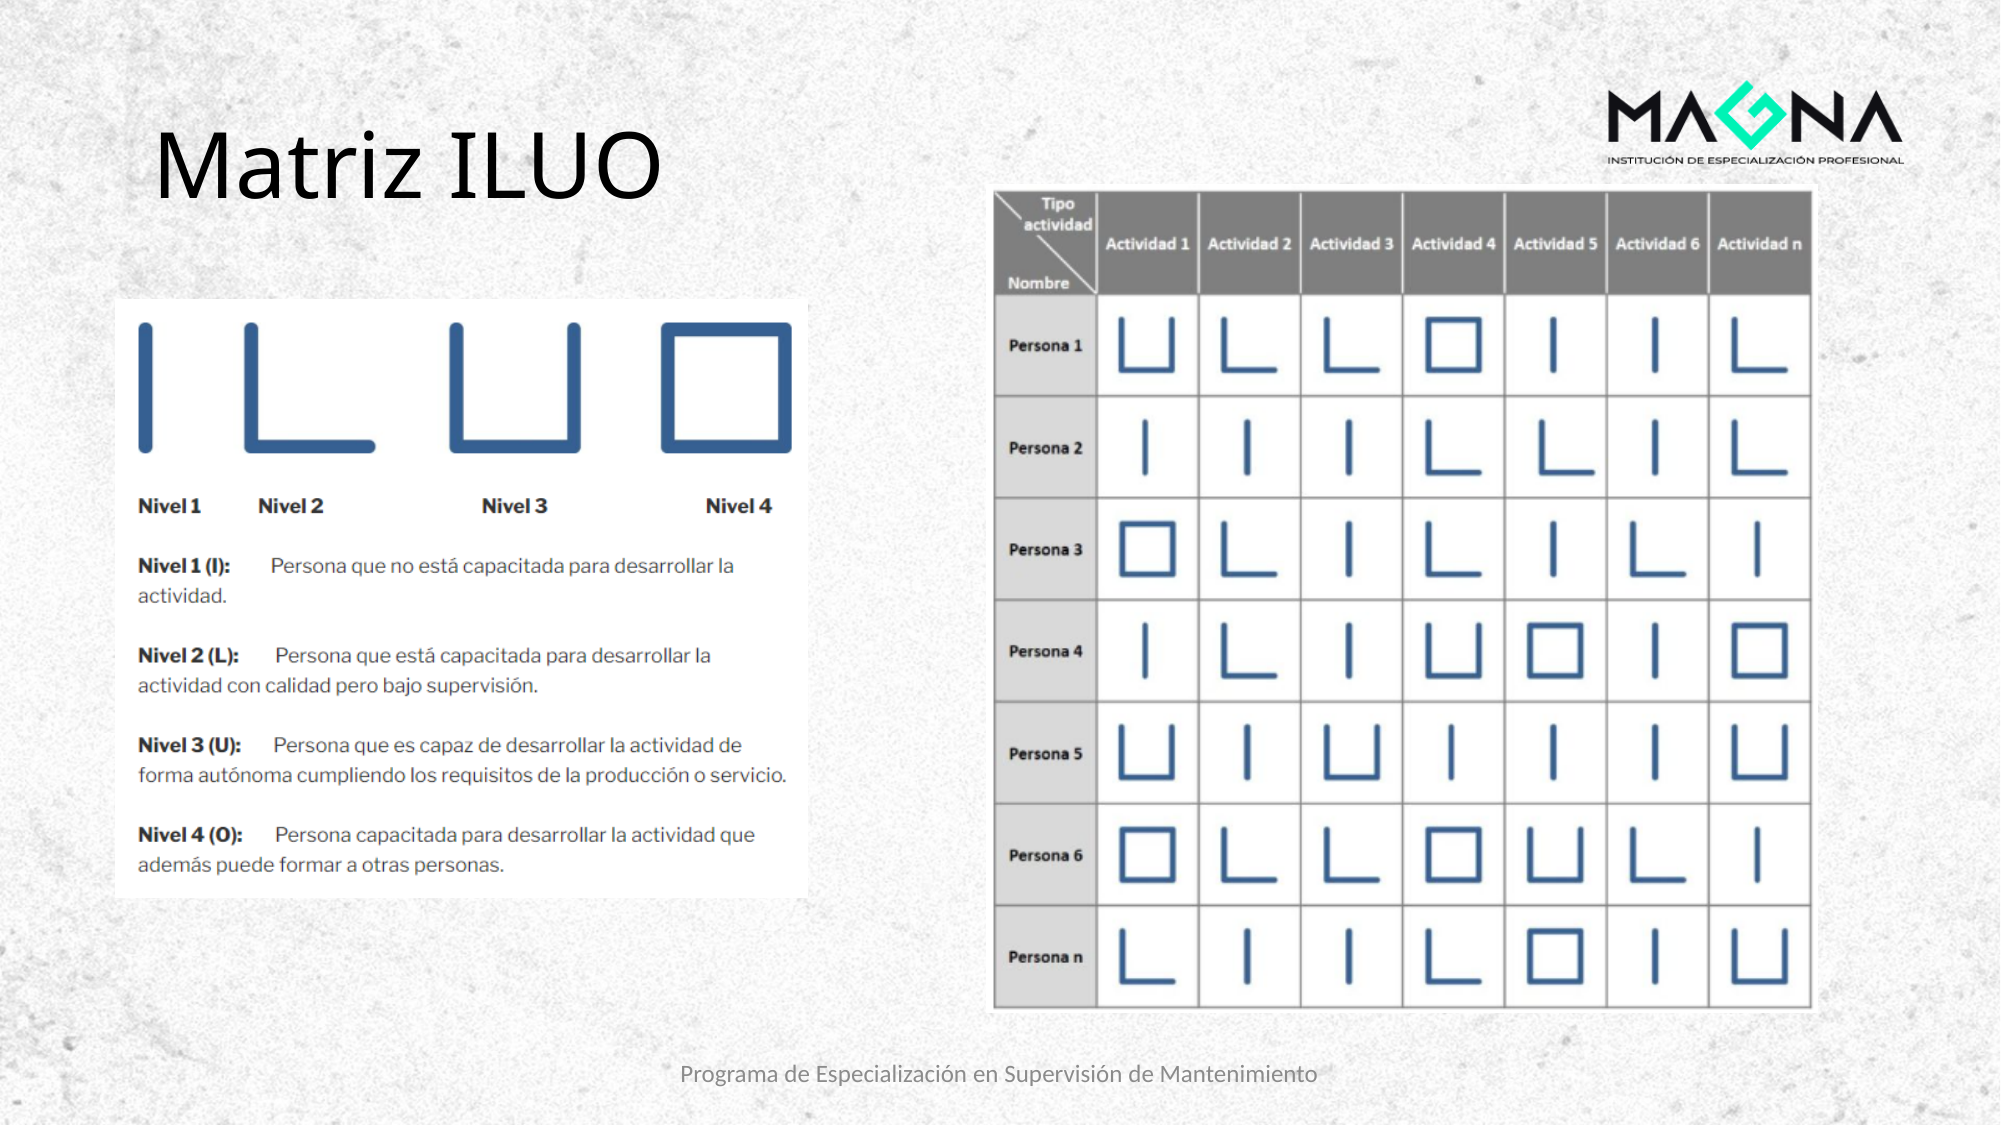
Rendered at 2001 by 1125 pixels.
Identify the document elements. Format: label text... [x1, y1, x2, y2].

title Matriz ILUO [137, 59, 1863, 278]
picture [0, 0, 2001, 1125]
